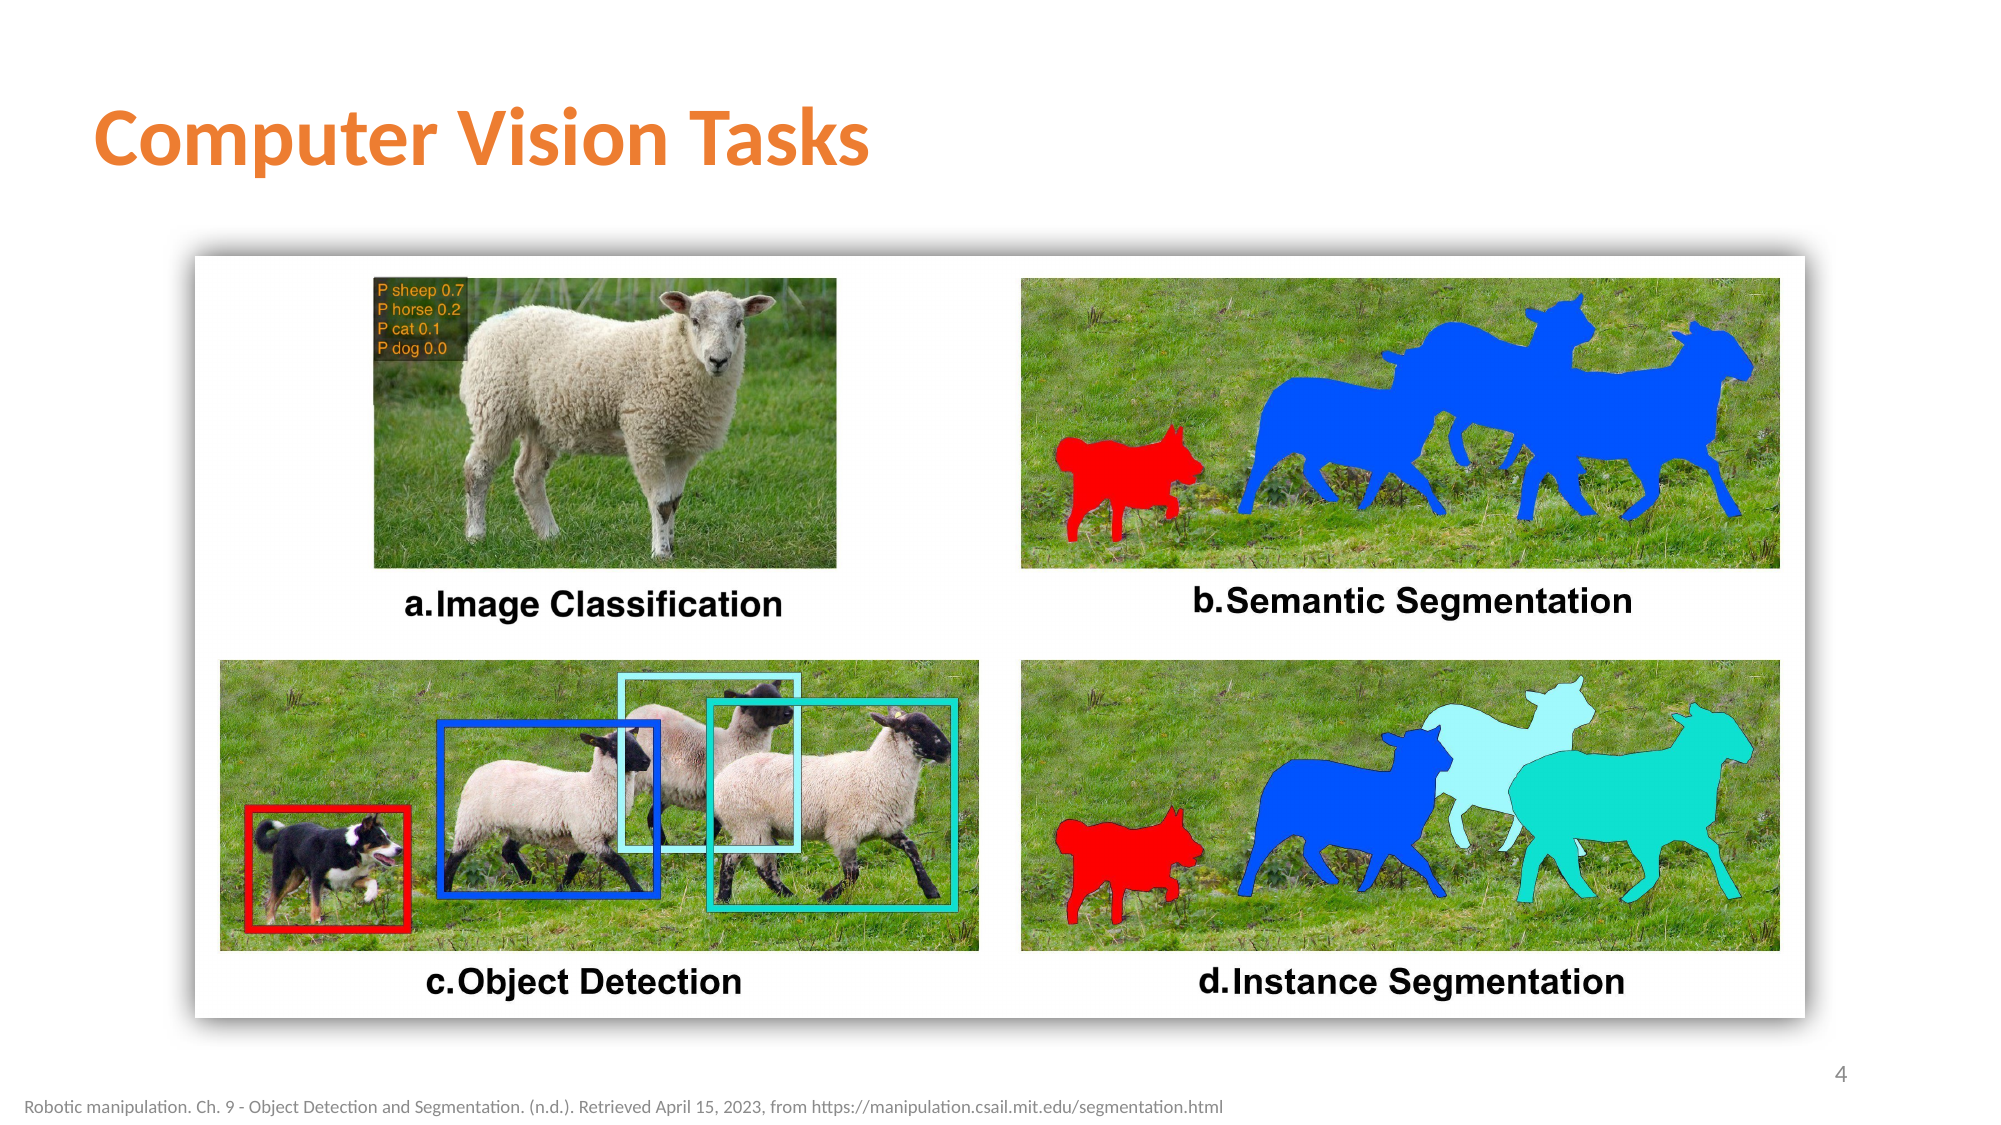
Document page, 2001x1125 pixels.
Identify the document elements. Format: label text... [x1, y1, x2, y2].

slide_number 4 [1412, 1042, 1863, 1103]
text_box Computer Vision Tasks [79, 75, 887, 190]
text_box Robotic manipulation. Ch. 9 - Object Detection and Segmentation. (n.d.). Retrieved April 15, 2023, from https://manipulation.csail.mit.edu/segmentation.html [9, 1087, 1243, 1125]
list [195, 256, 1805, 1018]
